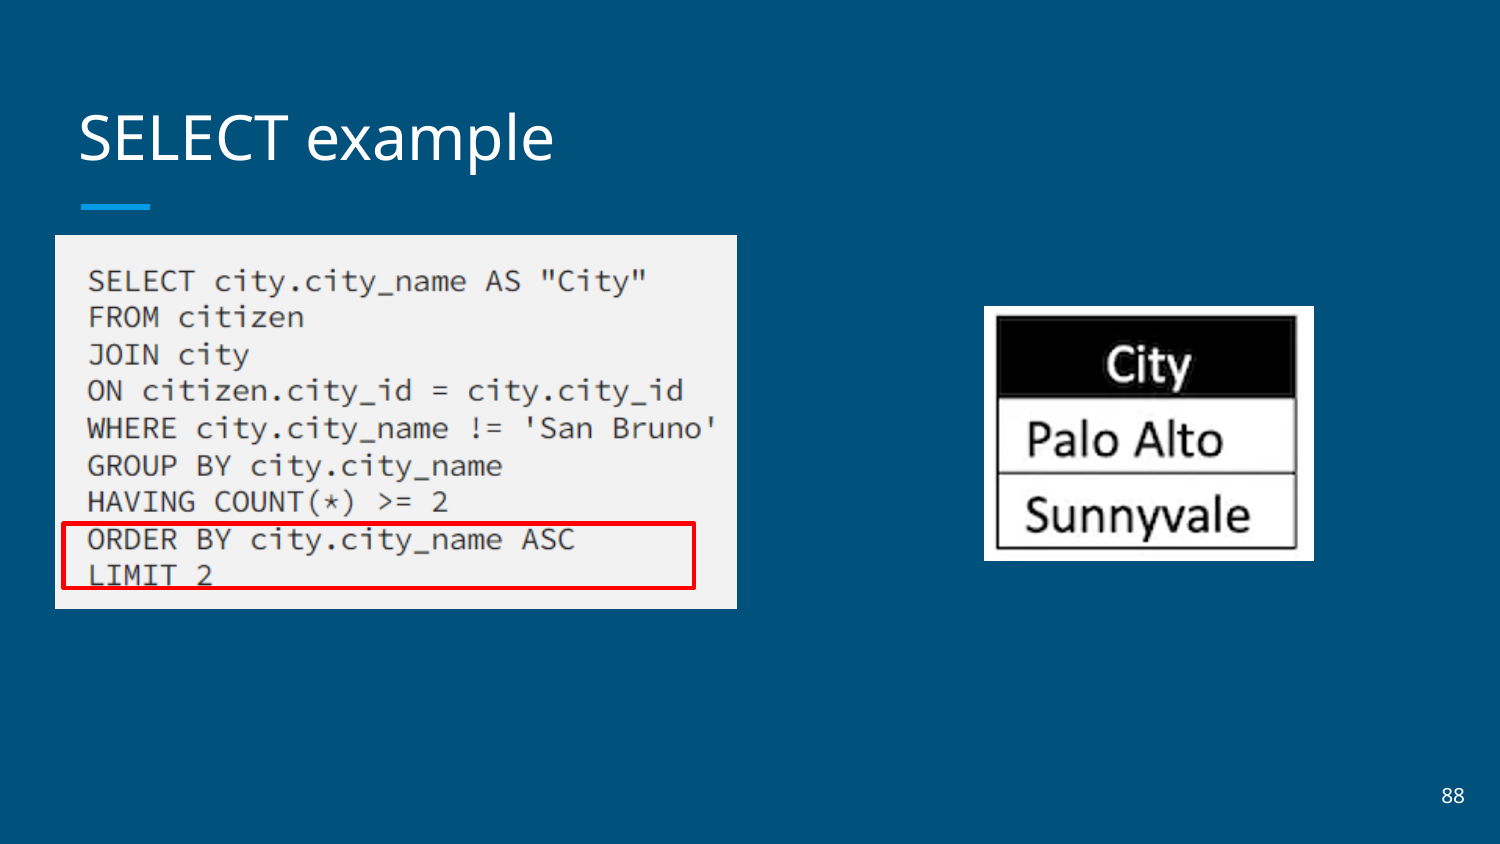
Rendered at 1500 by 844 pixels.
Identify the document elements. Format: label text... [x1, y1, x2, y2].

picture [56, 236, 736, 608]
title SELECT example [63, 75, 1437, 188]
slide_number ‹#› [1389, 764, 1480, 830]
picture [985, 307, 1313, 560]
